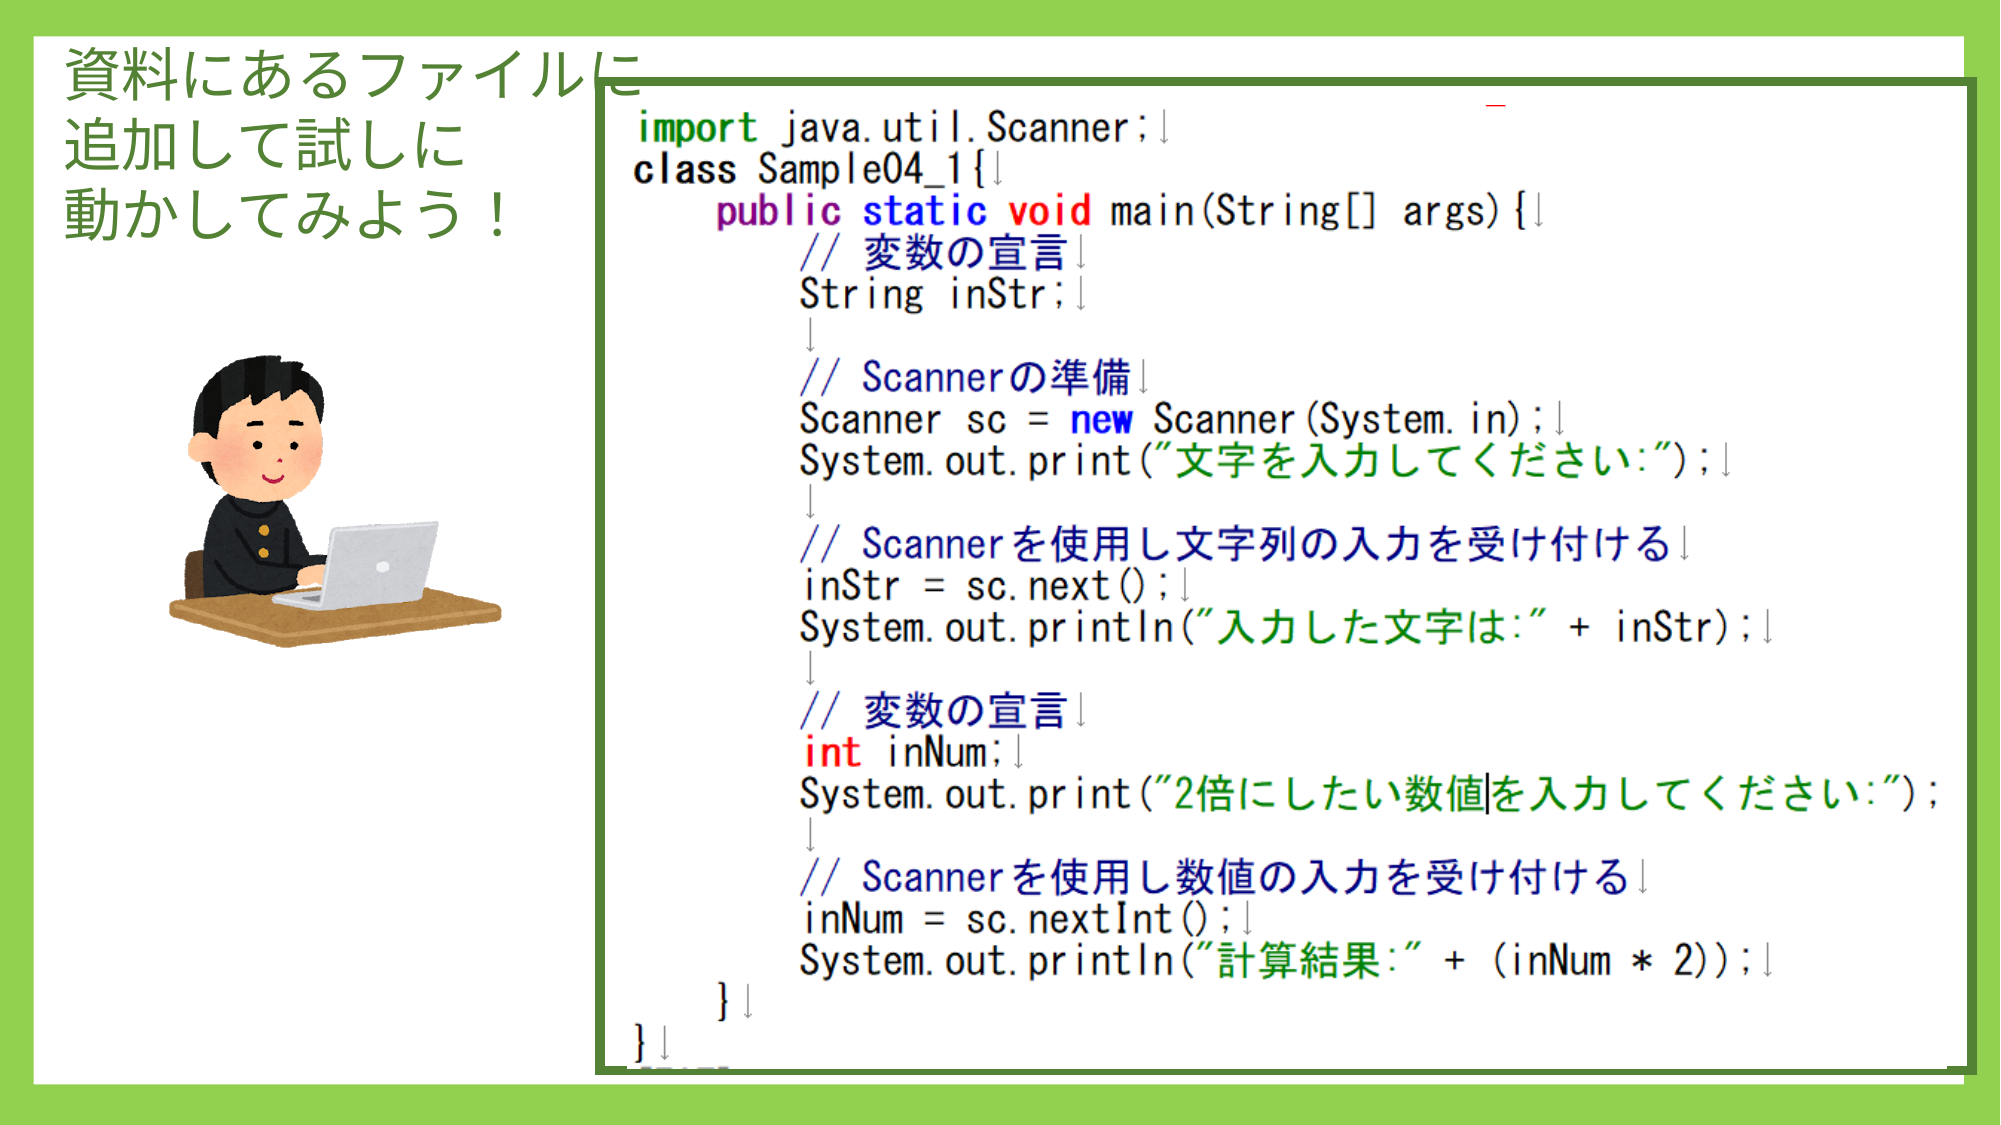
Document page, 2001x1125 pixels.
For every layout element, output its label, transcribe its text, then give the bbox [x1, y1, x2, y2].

picture [627, 105, 1947, 1069]
text_box [599, 80, 1973, 1072]
text_box 資料にあるファイルに 追加して試しに 動かしてみよう！ [48, 30, 661, 256]
picture [162, 333, 510, 670]
